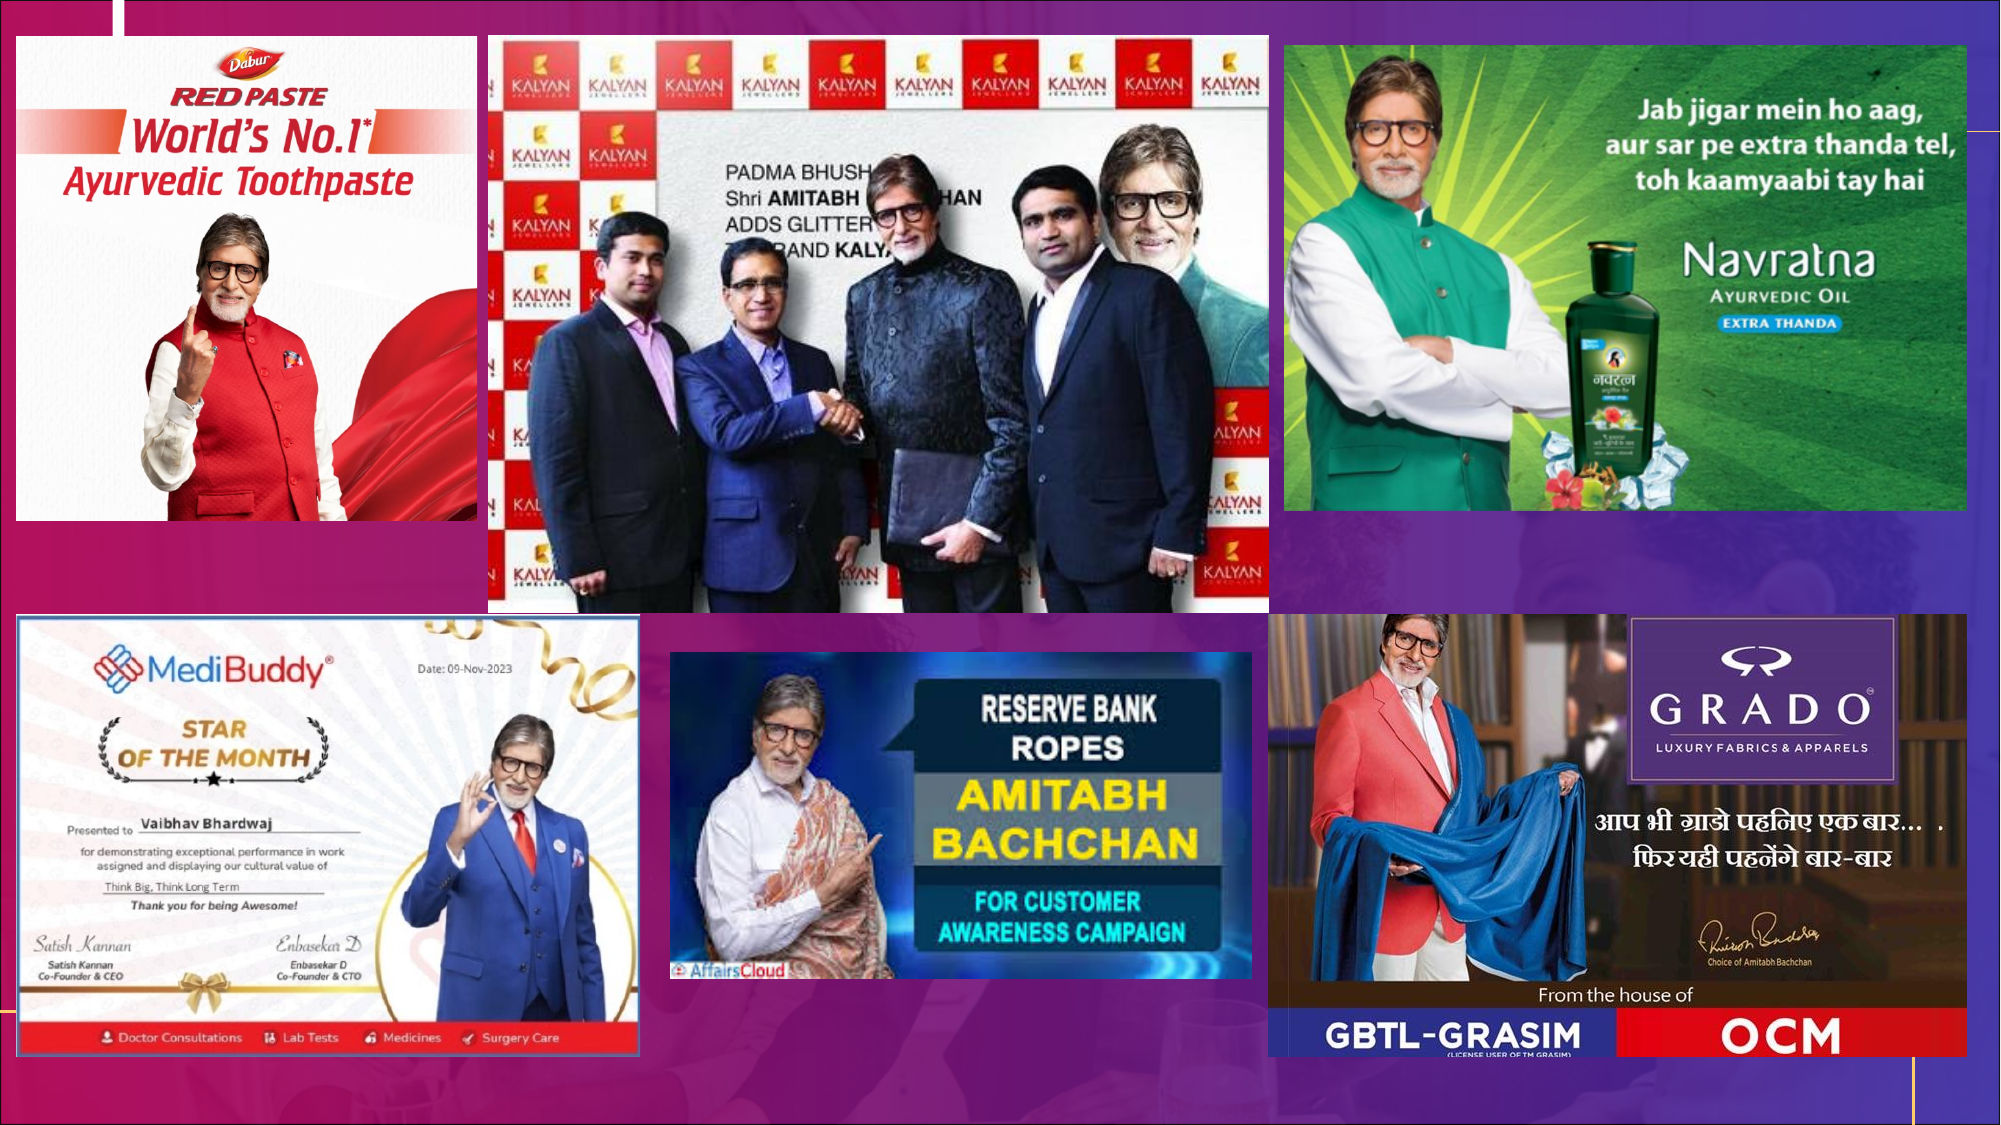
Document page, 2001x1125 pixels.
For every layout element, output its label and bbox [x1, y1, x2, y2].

picture [670, 652, 1252, 979]
picture [1284, 45, 1967, 511]
picture [16, 614, 641, 1057]
picture [488, 35, 1269, 613]
picture [16, 35, 478, 521]
picture [1268, 614, 1967, 1057]
